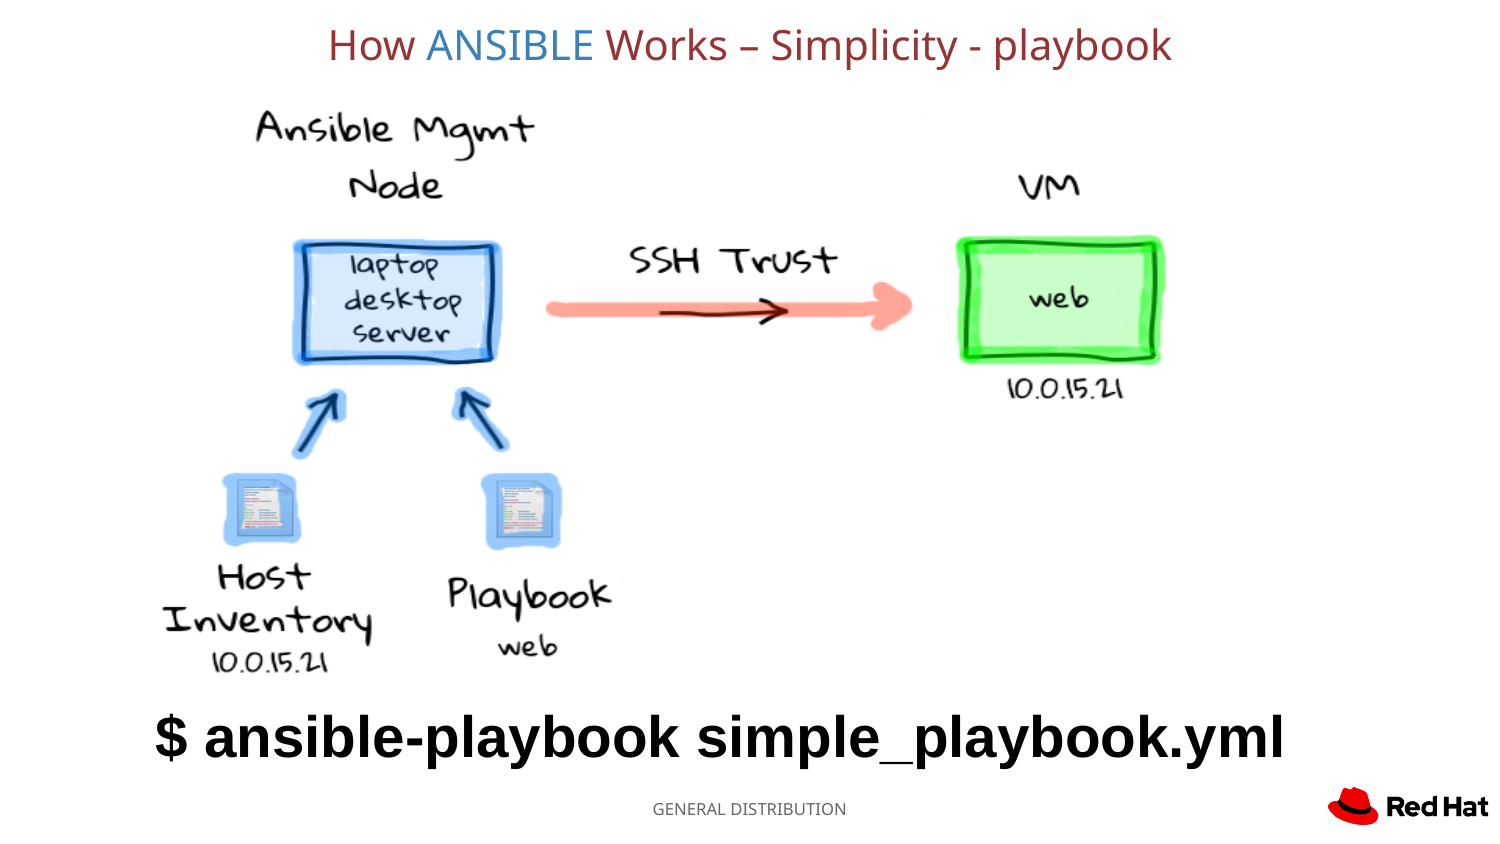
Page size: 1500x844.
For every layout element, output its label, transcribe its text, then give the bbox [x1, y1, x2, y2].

title How ANSIBLE Works – Simplicity - playbook [271, 0, 1229, 72]
text_box $ ansible-playbook simple_playbook.yml [140, 701, 1302, 777]
picture [1328, 787, 1489, 825]
picture [0, 73, 1500, 693]
